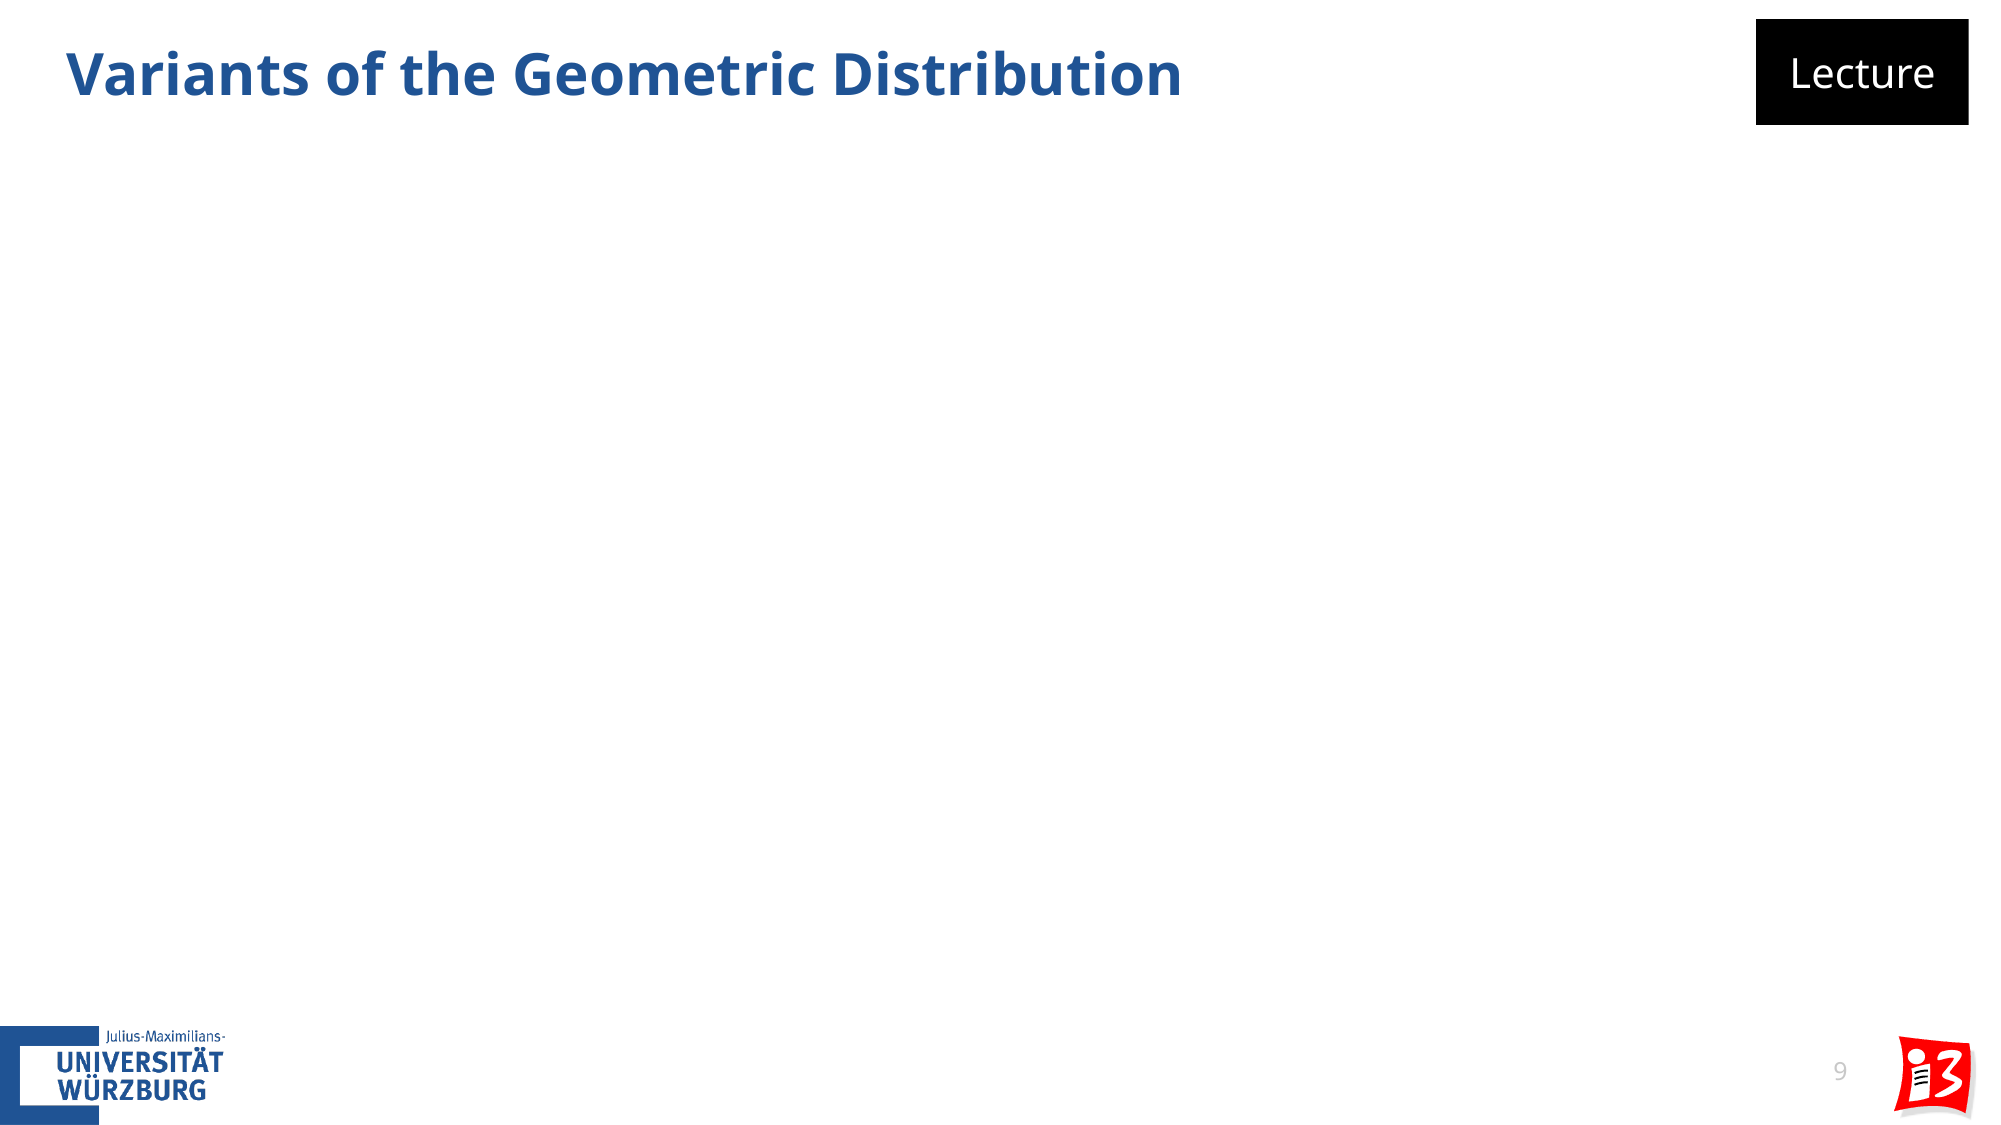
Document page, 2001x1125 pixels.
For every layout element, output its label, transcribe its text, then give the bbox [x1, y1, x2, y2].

text_box Lecture [1756, 19, 1969, 125]
picture [0, 1026, 225, 1125]
title Variants of the Geometric Distribution [51, 18, 1800, 126]
slide_number 9 [1412, 1042, 1863, 1103]
